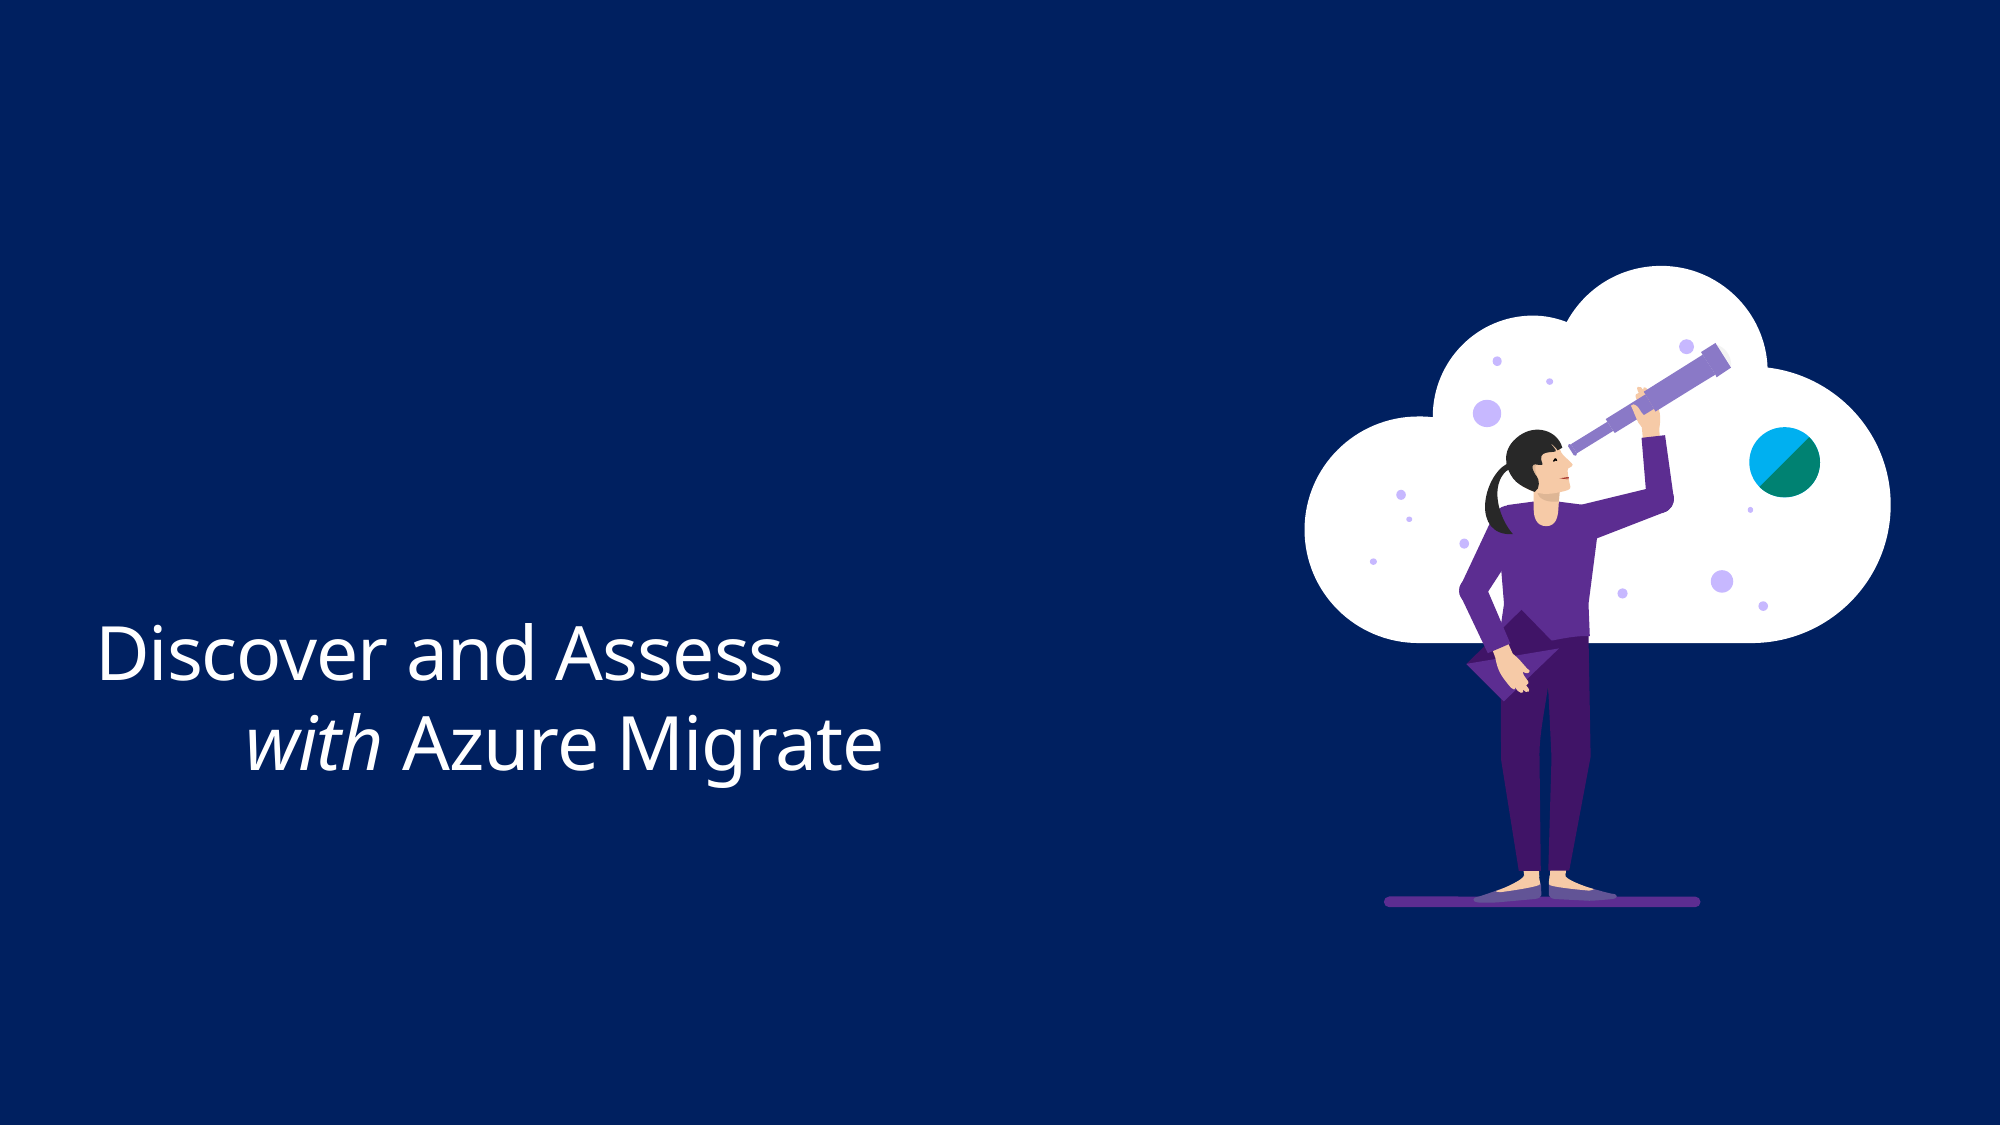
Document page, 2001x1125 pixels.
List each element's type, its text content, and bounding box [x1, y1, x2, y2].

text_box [1082, 99, 2000, 1062]
text_box Discover and Assess with Azure Migrate [95, 605, 1082, 876]
